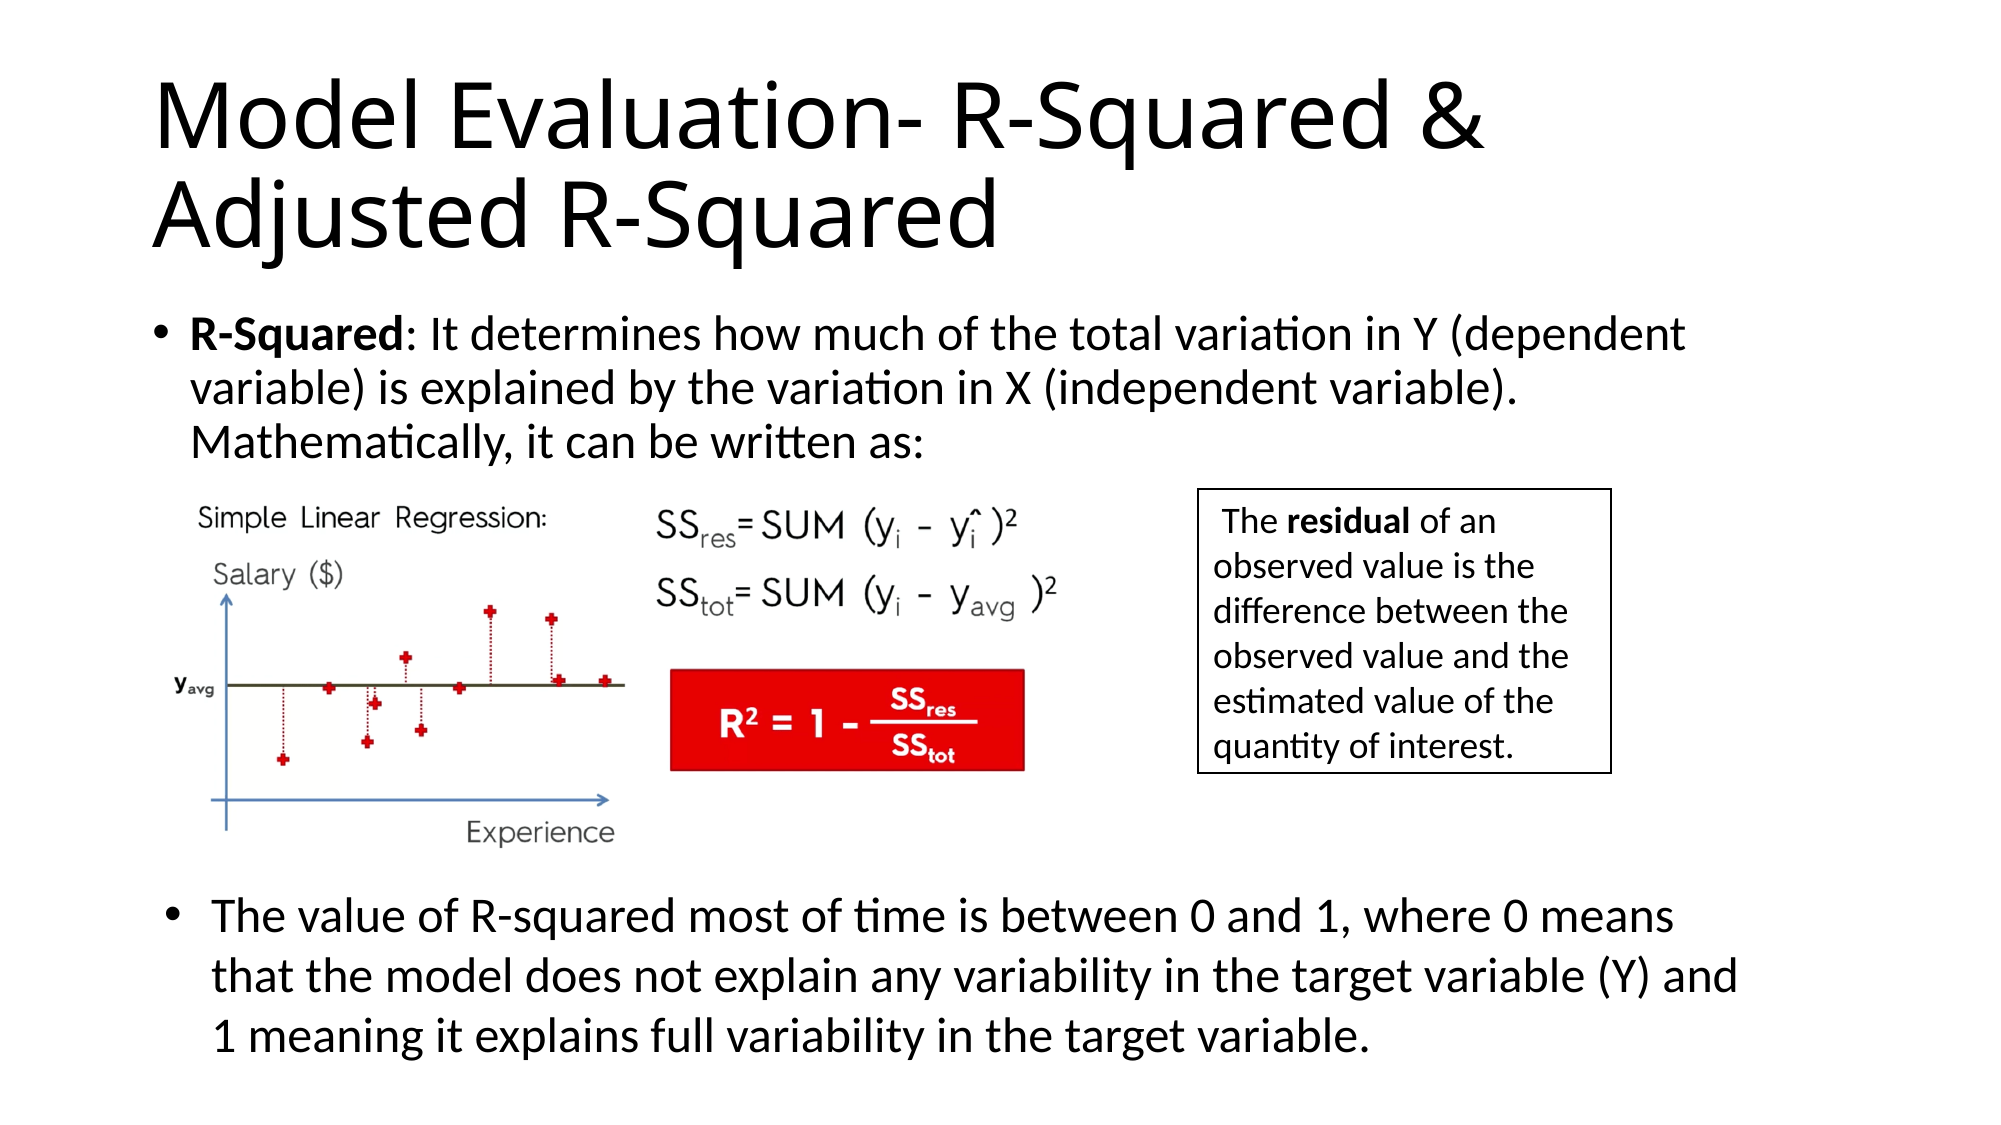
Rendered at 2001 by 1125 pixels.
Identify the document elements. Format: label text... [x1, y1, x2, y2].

title Model Evaluation- R-Squared & Adjusted R-Squared [137, 59, 1863, 278]
list R-Squared: It determines how much of the total variation in Y (dependent variable) is explained by the variation in X (independent variable). Mathematically, it can be written as: [137, 299, 1863, 1014]
text_box The residual of an observed value is the difference between the observed value and the estimated value of the quantity of interest. [1197, 488, 1612, 774]
picture [161, 488, 1067, 856]
text_box The value of R-squared most of time is between 0 and 1, where 0 means that the model does not explain any variability in the target variable (Y) and 1 meaning it explains full variability in the target variable. [149, 875, 1774, 1071]
